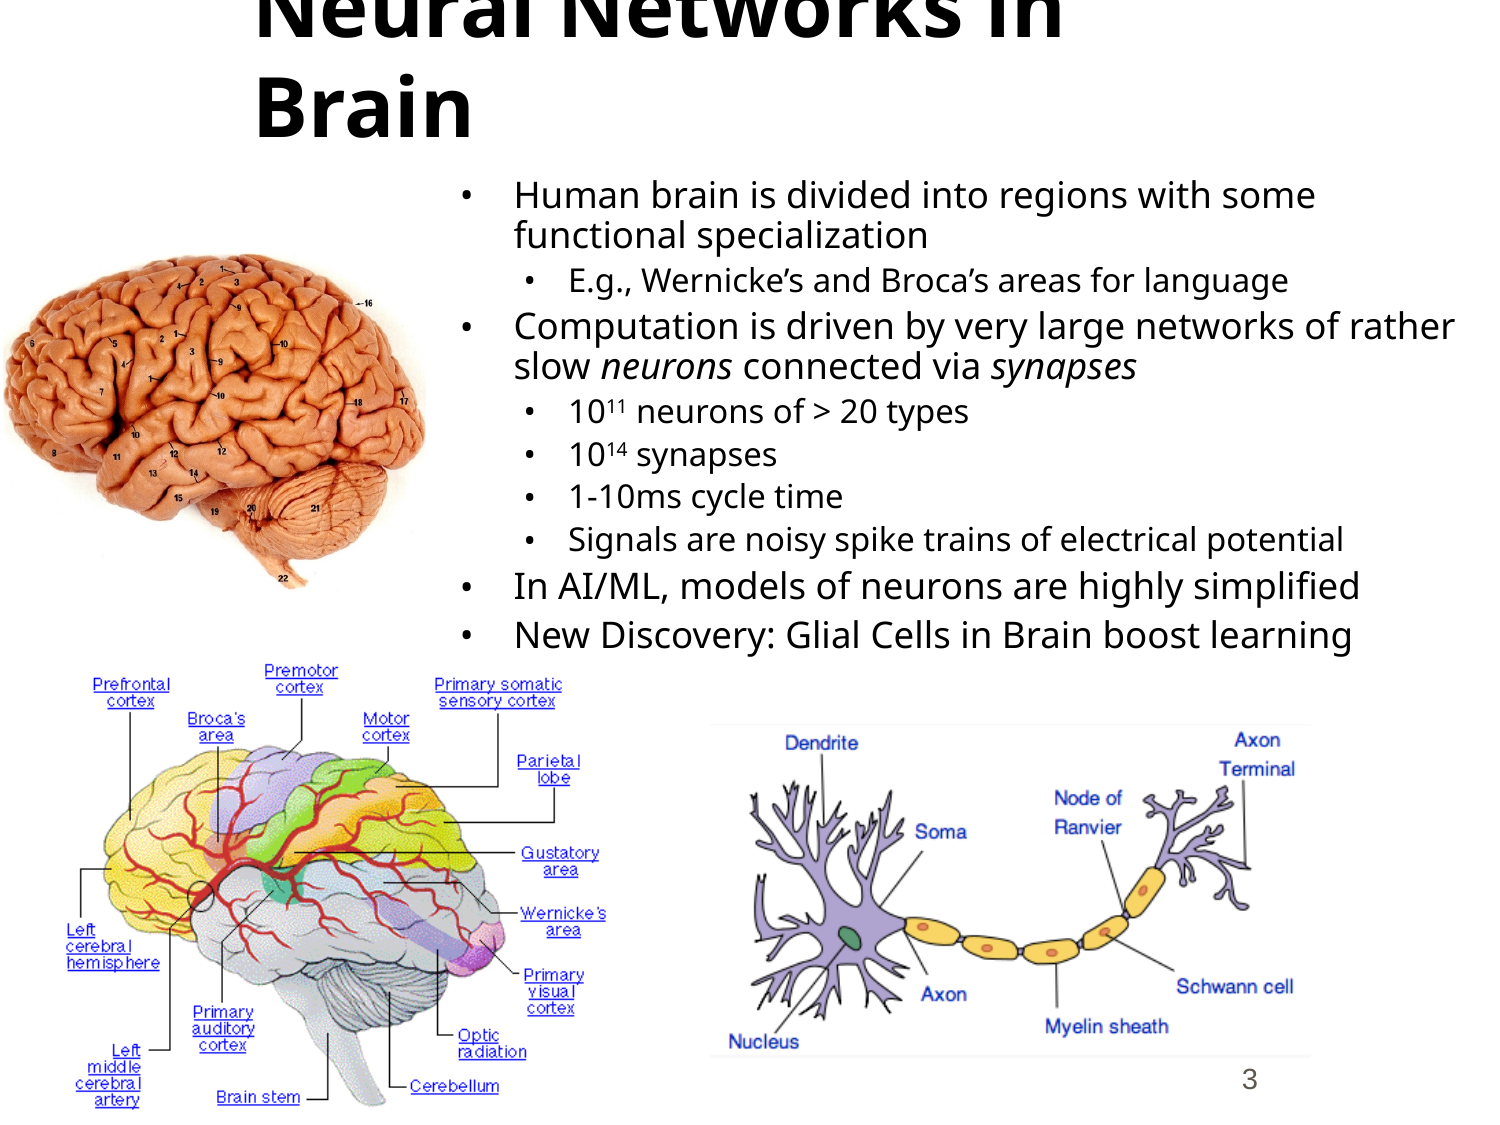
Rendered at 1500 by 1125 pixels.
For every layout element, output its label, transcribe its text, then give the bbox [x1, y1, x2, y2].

slide_number ‹#› [1074, 1042, 1425, 1103]
picture [3, 249, 426, 593]
picture [61, 656, 610, 1125]
picture [709, 724, 1312, 1058]
title Neural Networks in Brain [237, 0, 1297, 163]
list Human brain is divided into regions with some functional specialization E.g., Wernicke’s and Broca’s areas for language Computation is driven by very large networks of rather slow neurons connected via synapses 1011 neurons of > 20 types 1014 synapses 1-10ms cycle time Signals are noisy spike trains of electrical potential In AI/ML, models of neurons are highly simplified New Discovery: Glial Cells in Brain boost learning [445, 168, 1481, 676]
